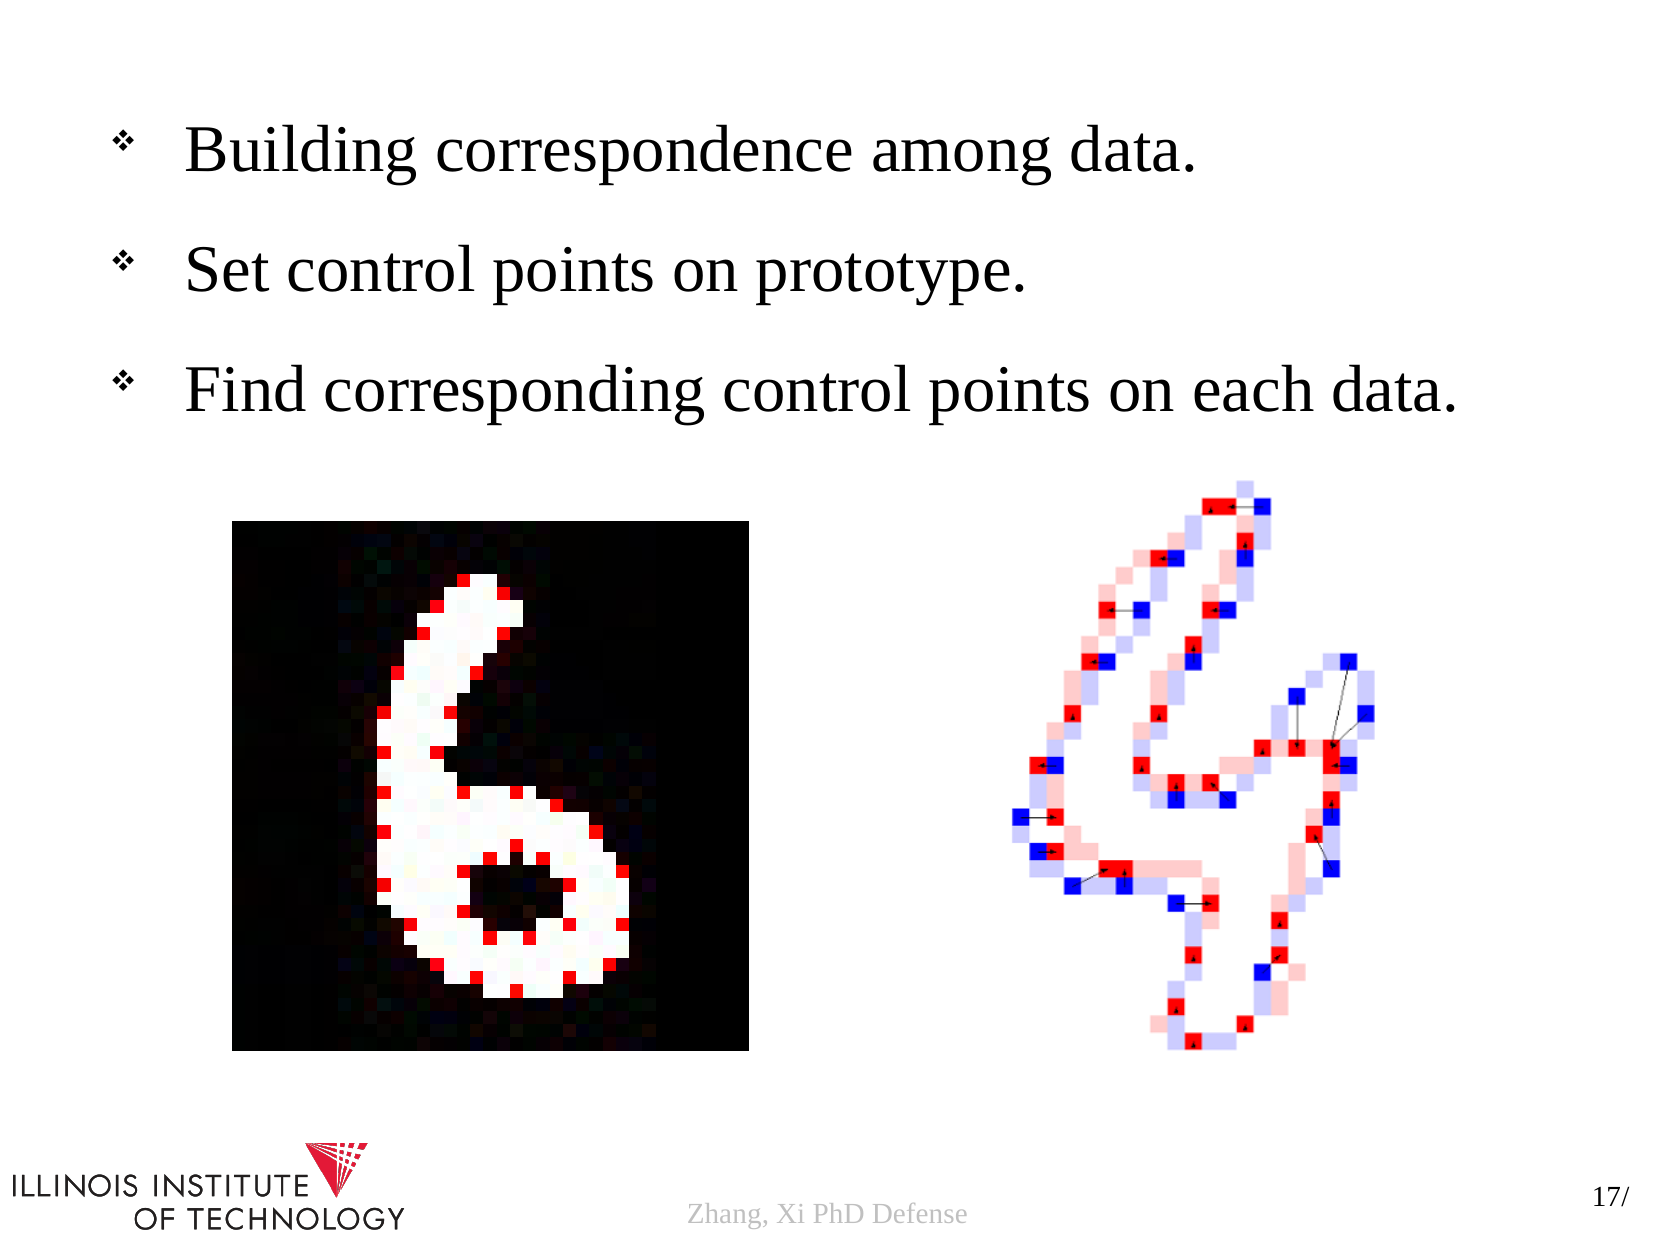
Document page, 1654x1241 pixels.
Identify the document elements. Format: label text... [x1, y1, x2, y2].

slide_number 17/ [1193, 1176, 1630, 1241]
text_box Building correspondence among data. Set control points on prototype. Find corresponding control points on each data. [95, 57, 1477, 432]
footer Zhang, Xi PhD Defense [565, 1194, 1090, 1241]
picture [13, 1142, 405, 1230]
picture [232, 521, 749, 1051]
picture [883, 441, 1574, 1132]
